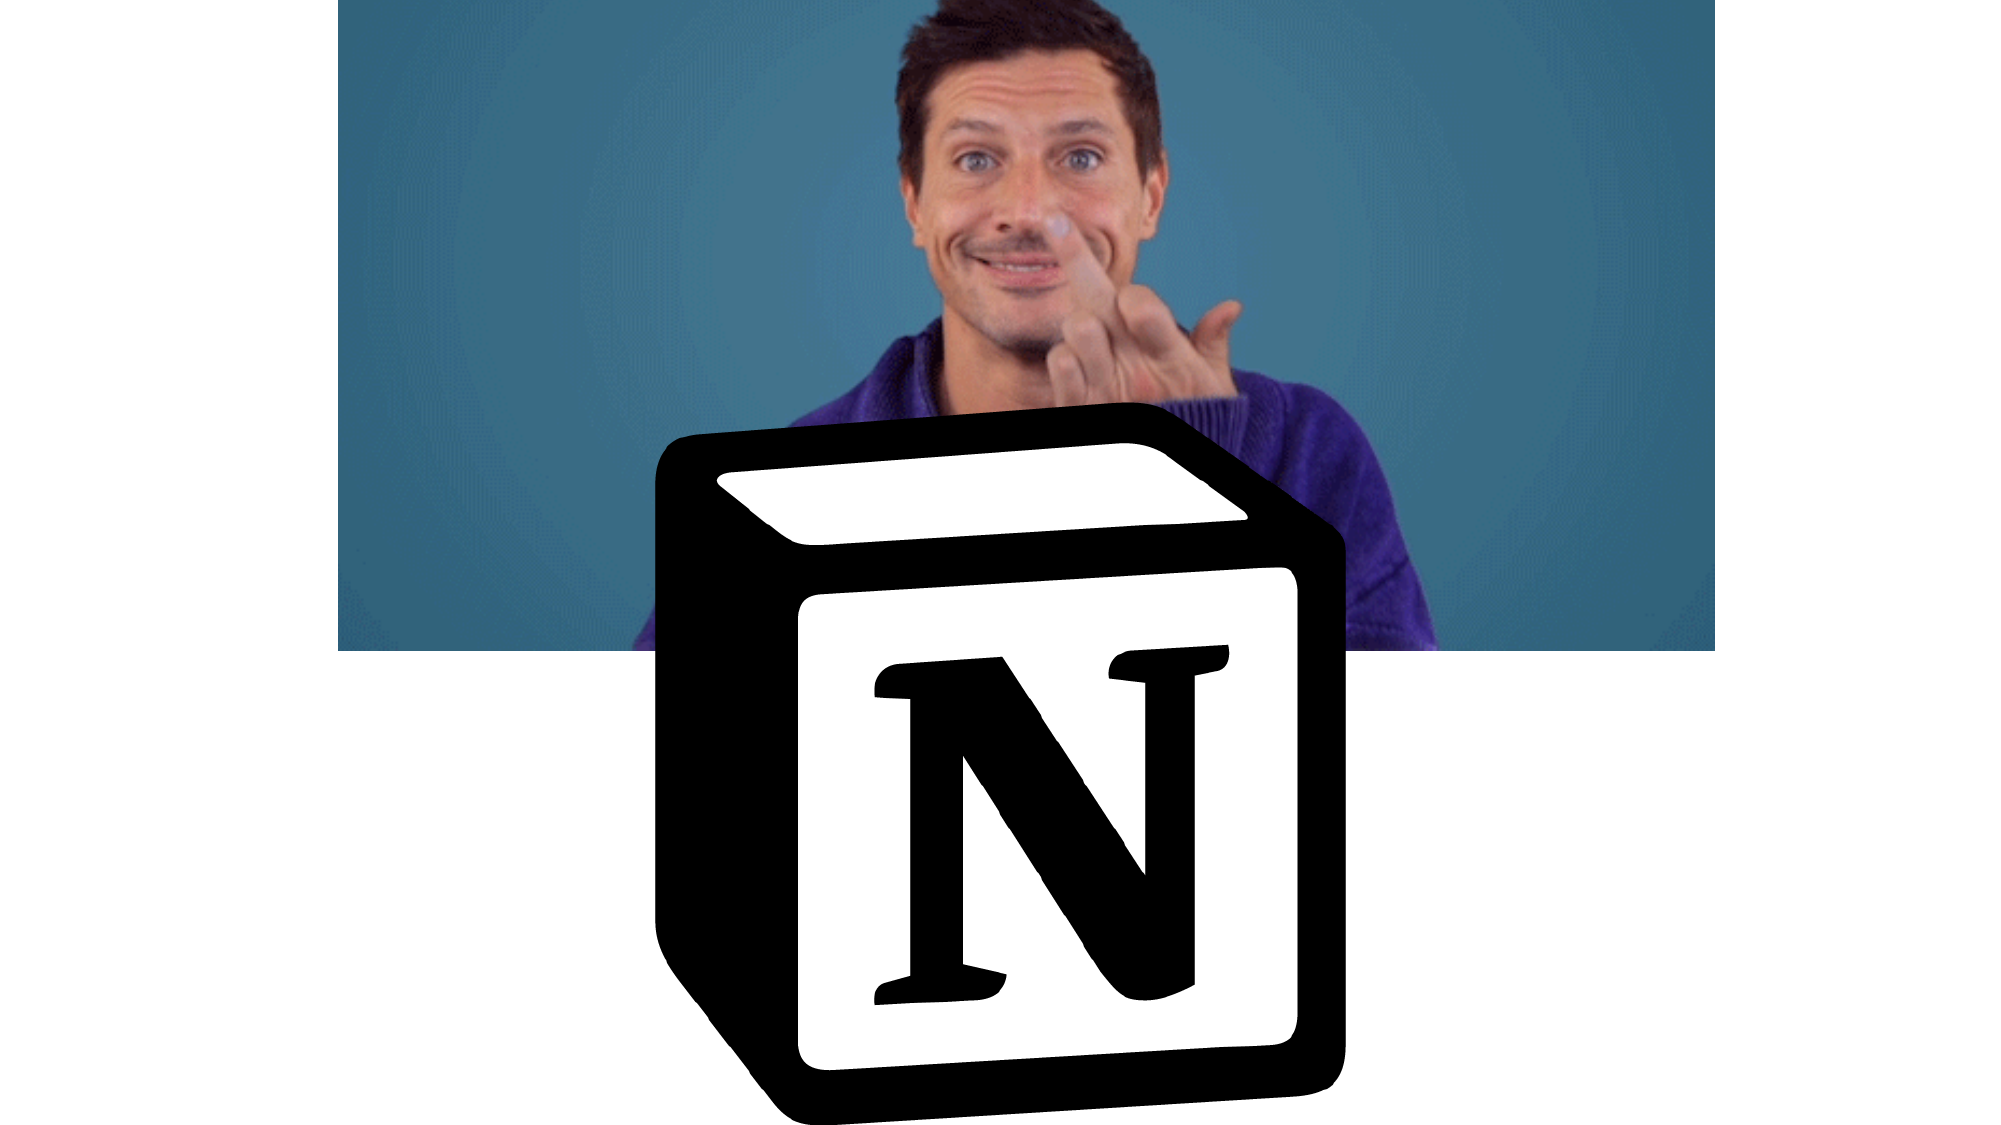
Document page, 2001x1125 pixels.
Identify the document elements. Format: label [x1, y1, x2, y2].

picture [337, 0, 1715, 1125]
